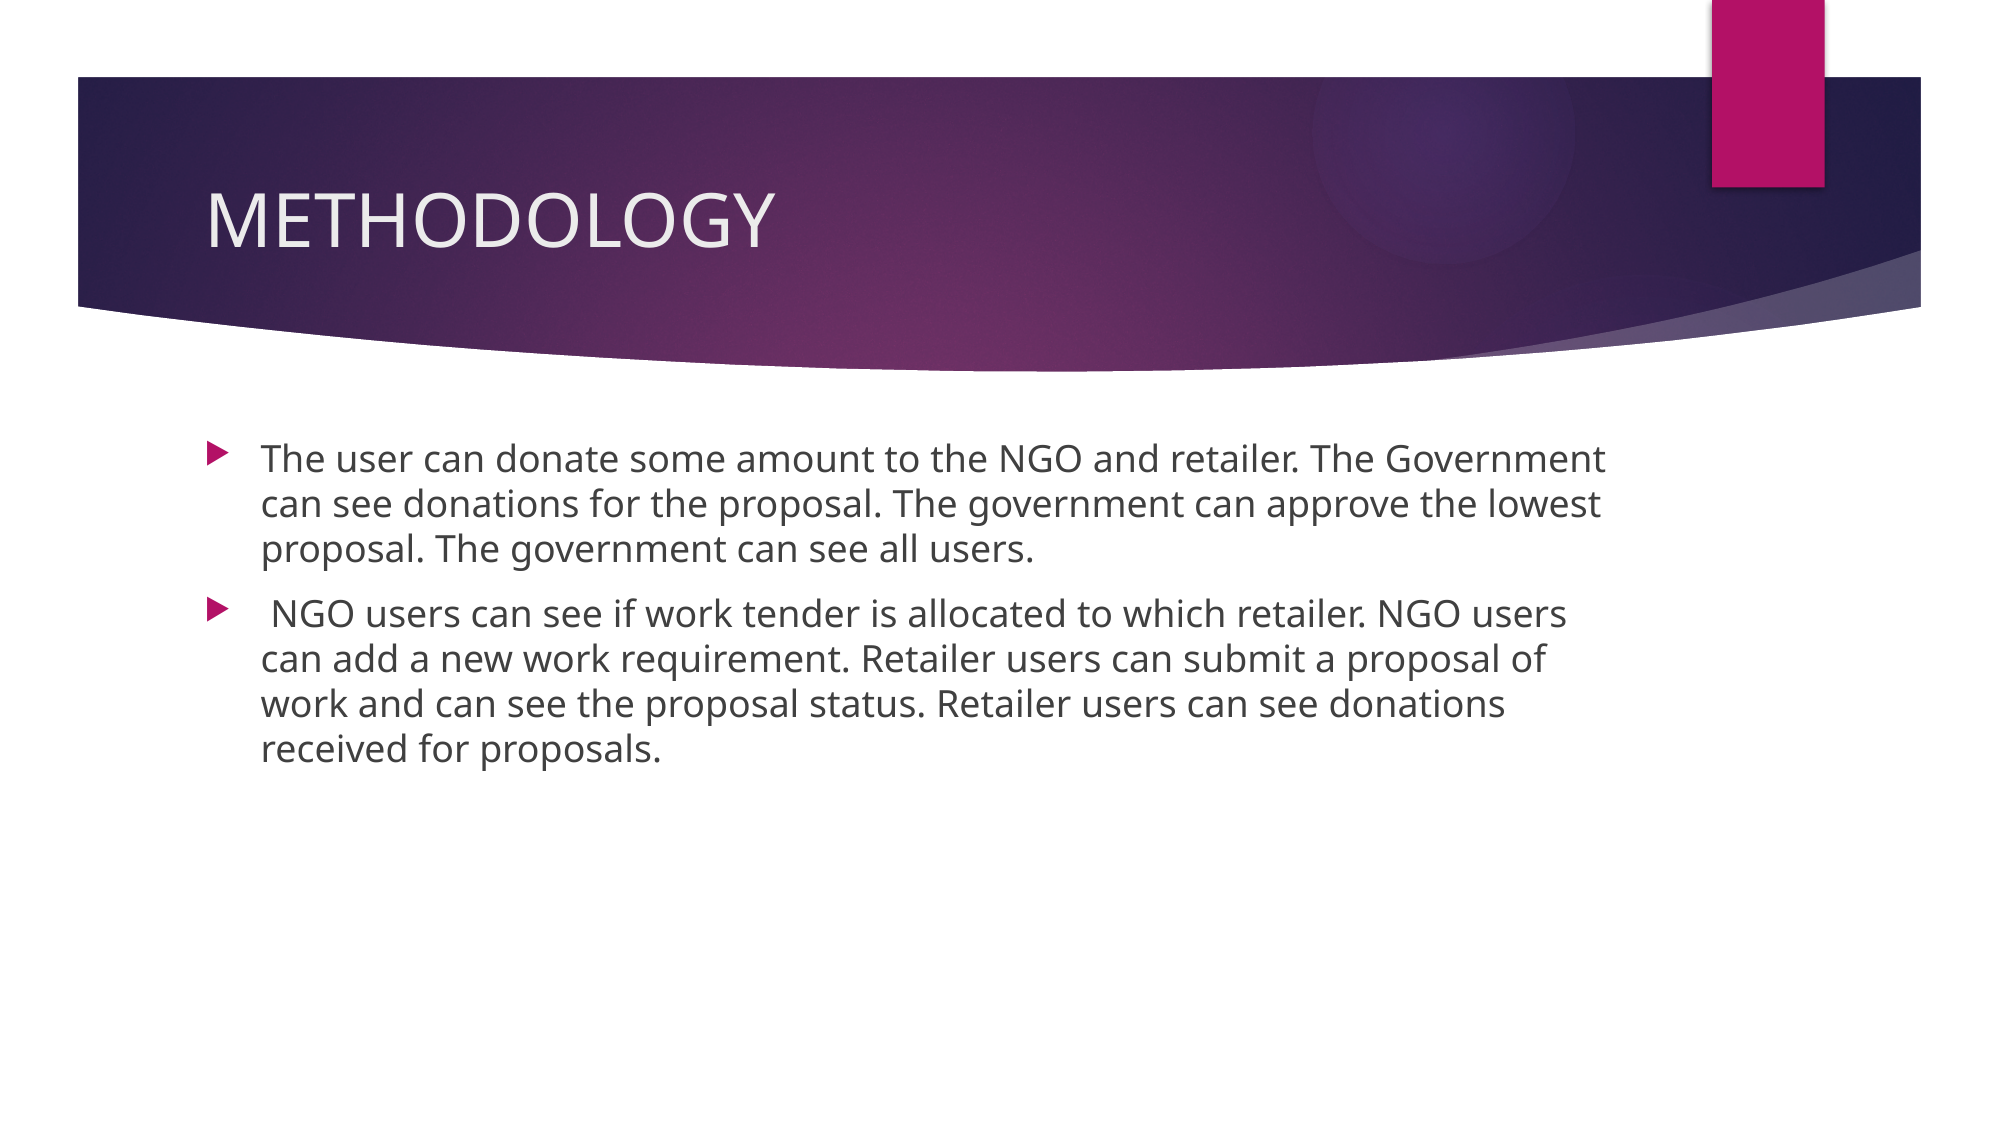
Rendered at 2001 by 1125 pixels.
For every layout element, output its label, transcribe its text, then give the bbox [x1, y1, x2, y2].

list The user can donate some amount to the NGO and retailer. The Government can see donations for the proposal. The government can approve the lowest proposal. The government can see all users. NGO users can see if work tender is allocated to which retailer. NGO users can add a new work requirement. Retailer users can submit a proposal of work and can see the proposal status. Retailer users can see donations received for proposals. [189, 427, 1638, 988]
title METHODOLOGY [189, 159, 1627, 276]
